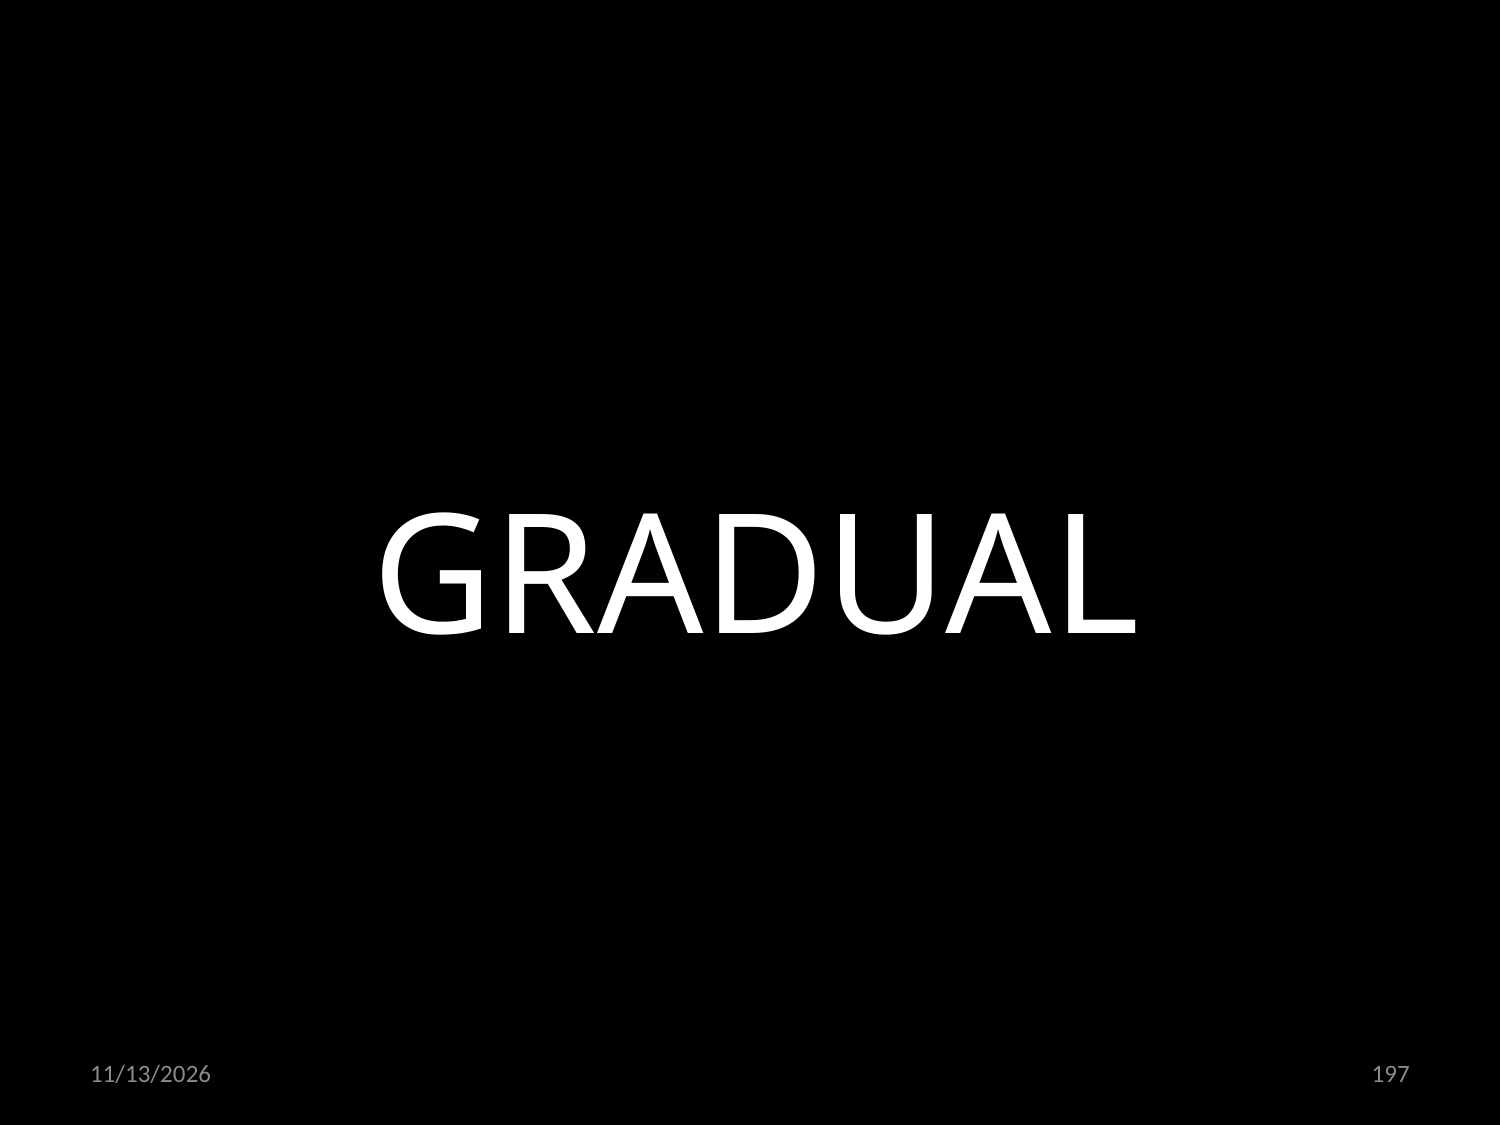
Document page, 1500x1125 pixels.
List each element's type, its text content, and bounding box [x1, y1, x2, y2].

slide_number 197 [1074, 1042, 1425, 1103]
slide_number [75, 1042, 425, 1103]
text_box GRADUAL [54, 459, 1459, 561]
